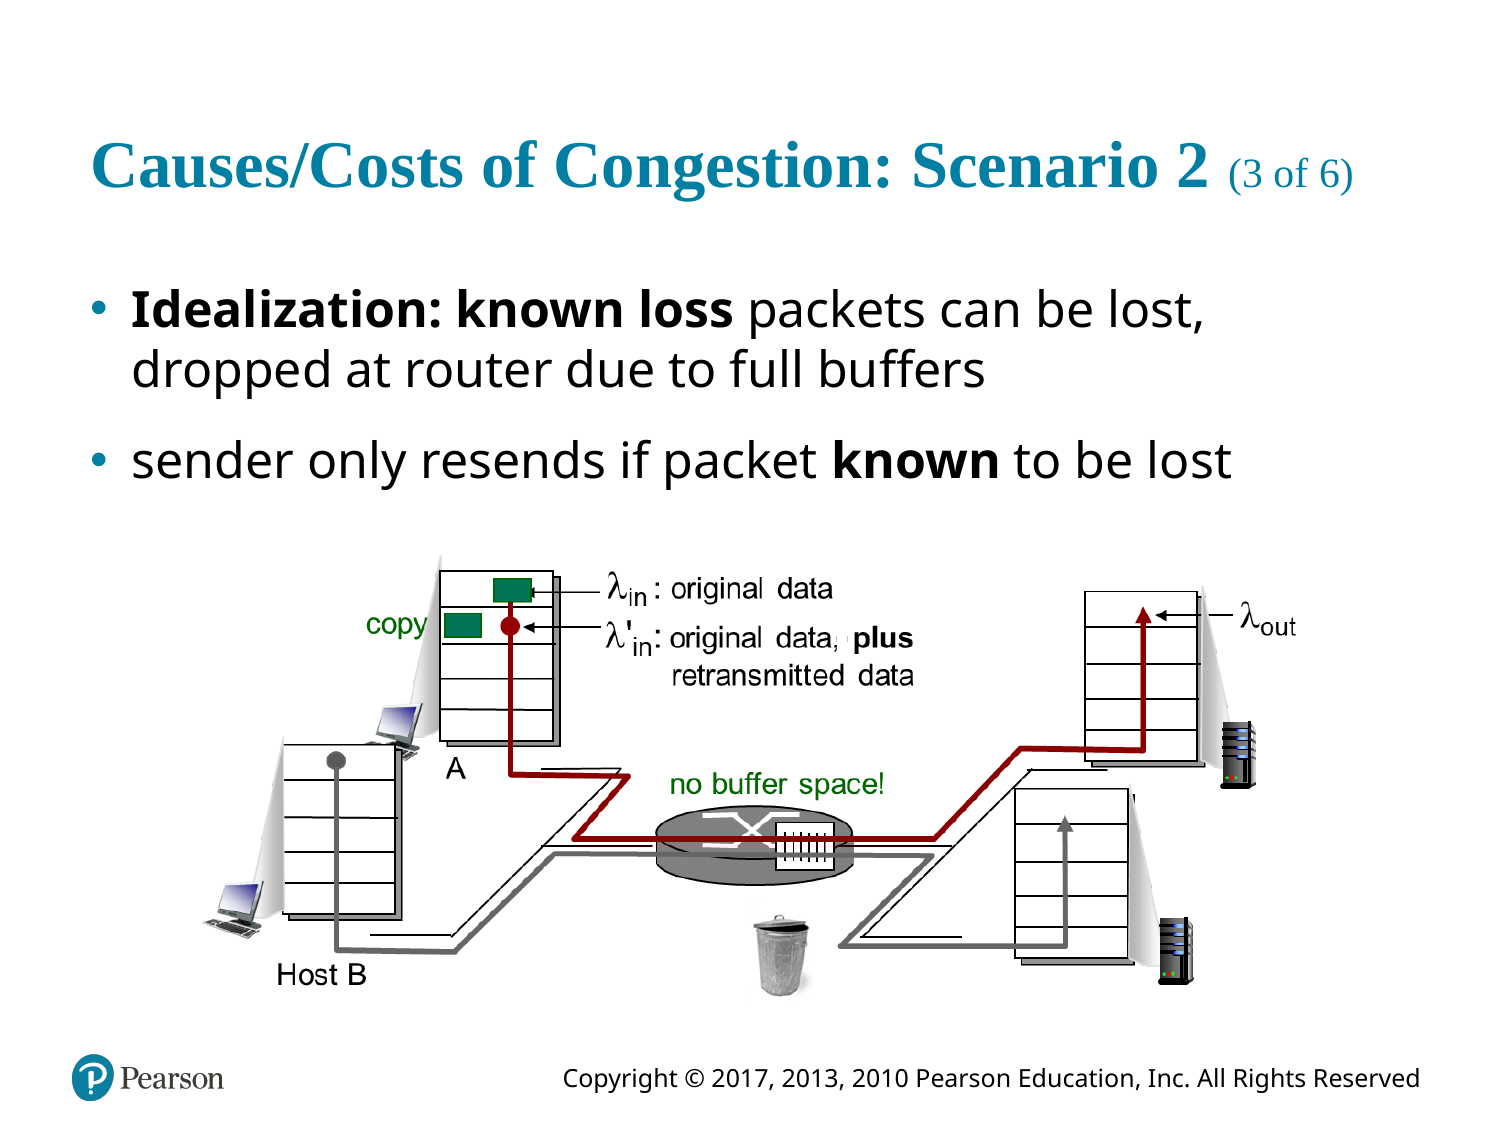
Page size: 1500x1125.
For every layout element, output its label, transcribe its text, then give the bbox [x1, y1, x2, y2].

picture [72, 1054, 88, 1070]
list Idealization: known loss packets can be lost, dropped at router due to full buffers sender only resends if packet known to be lost [75, 262, 1425, 931]
picture [72, 1087, 83, 1101]
picture [98, 1054, 224, 1101]
title Causes/Costs of Congestion: Scenario 2 (3 of 6) [75, 0, 1425, 216]
picture [80, 1063, 106, 1088]
picture [186, 548, 1314, 1011]
